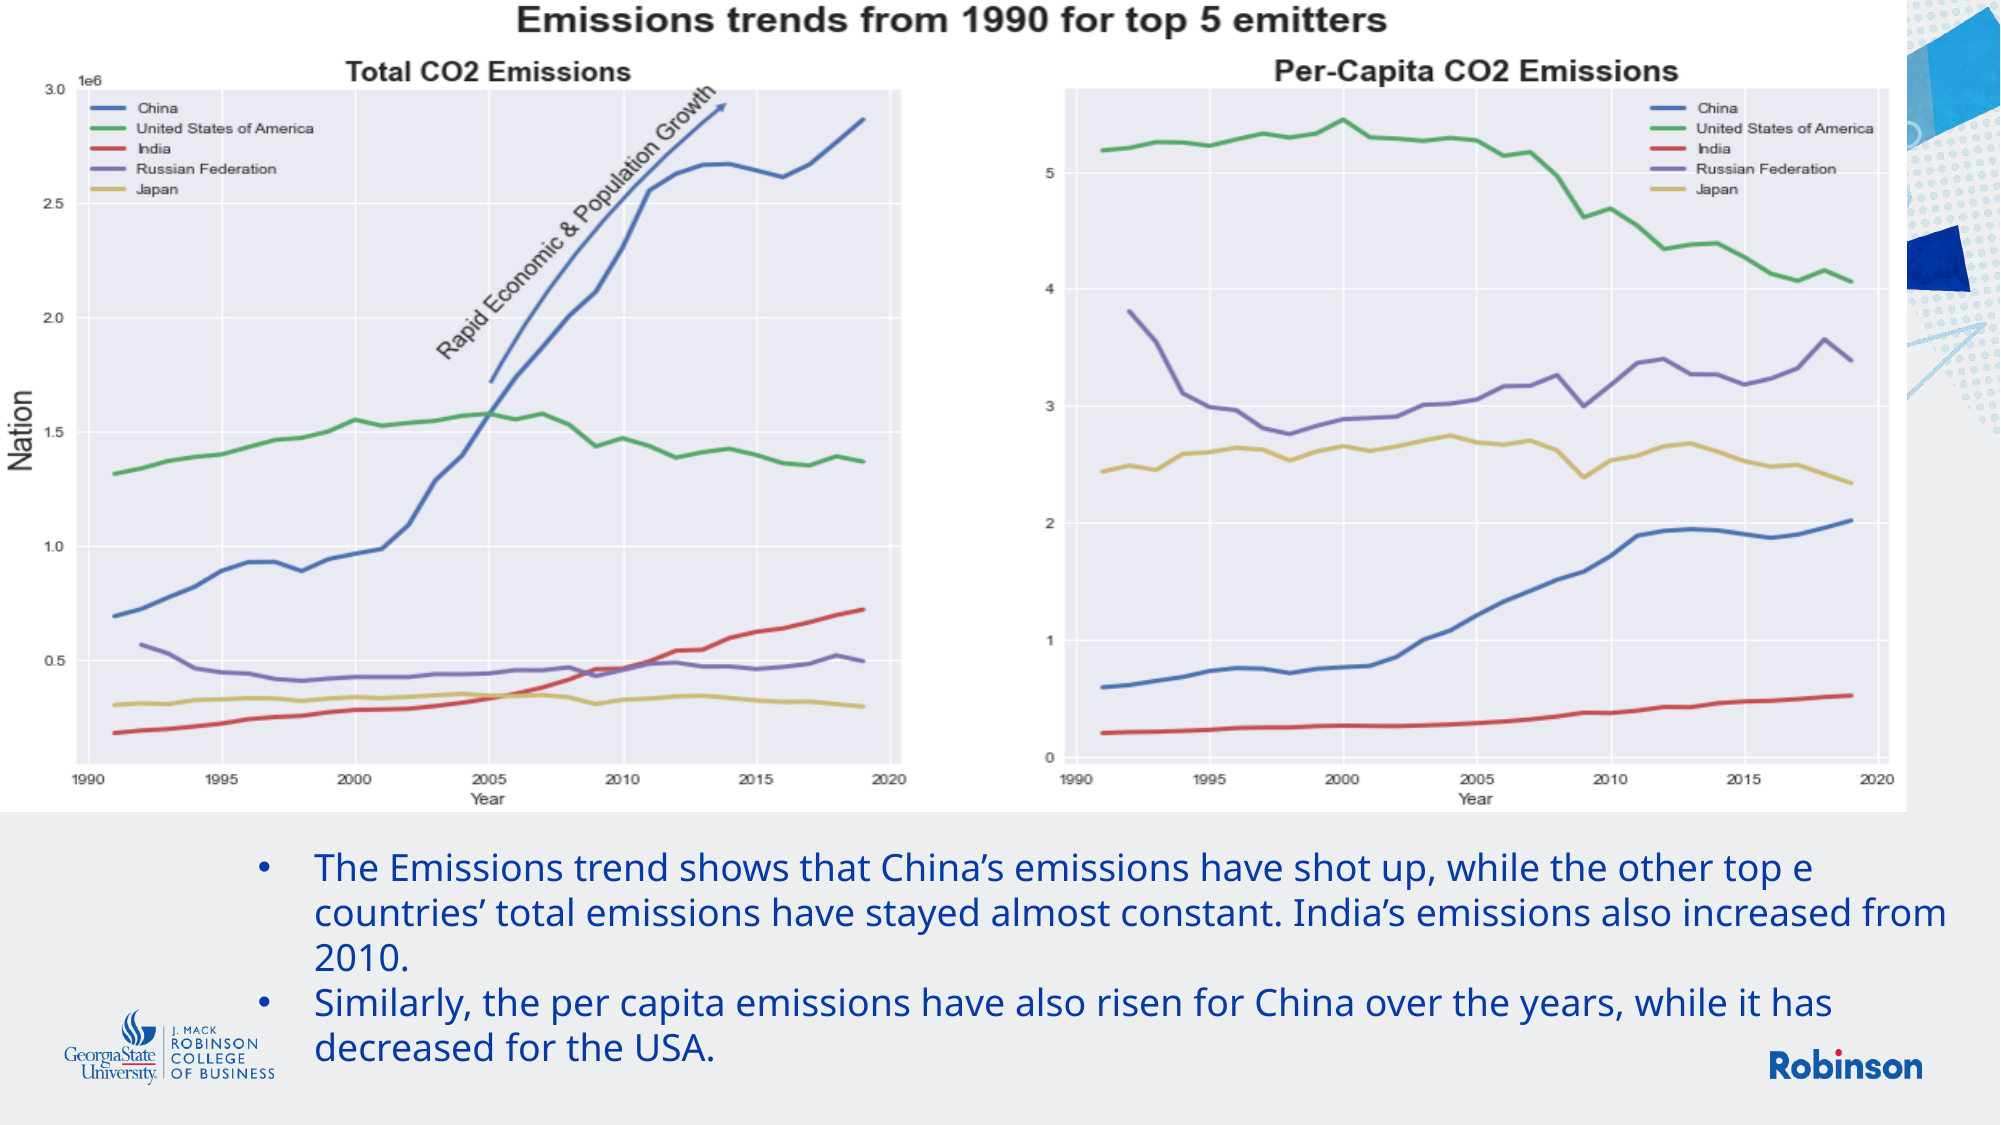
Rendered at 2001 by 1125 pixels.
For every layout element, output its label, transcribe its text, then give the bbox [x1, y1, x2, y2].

text_box The Emissions trend shows that China’s emissions have shot up, while the other top e countries’ total emissions have stayed almost constant. India’s emissions also increased from 2010. Similarly, the per capita emissions have also risen for China over the years, while it has decreased for the USA. [243, 836, 2000, 1077]
picture [0, 0, 2001, 812]
picture [64, 1009, 274, 1085]
